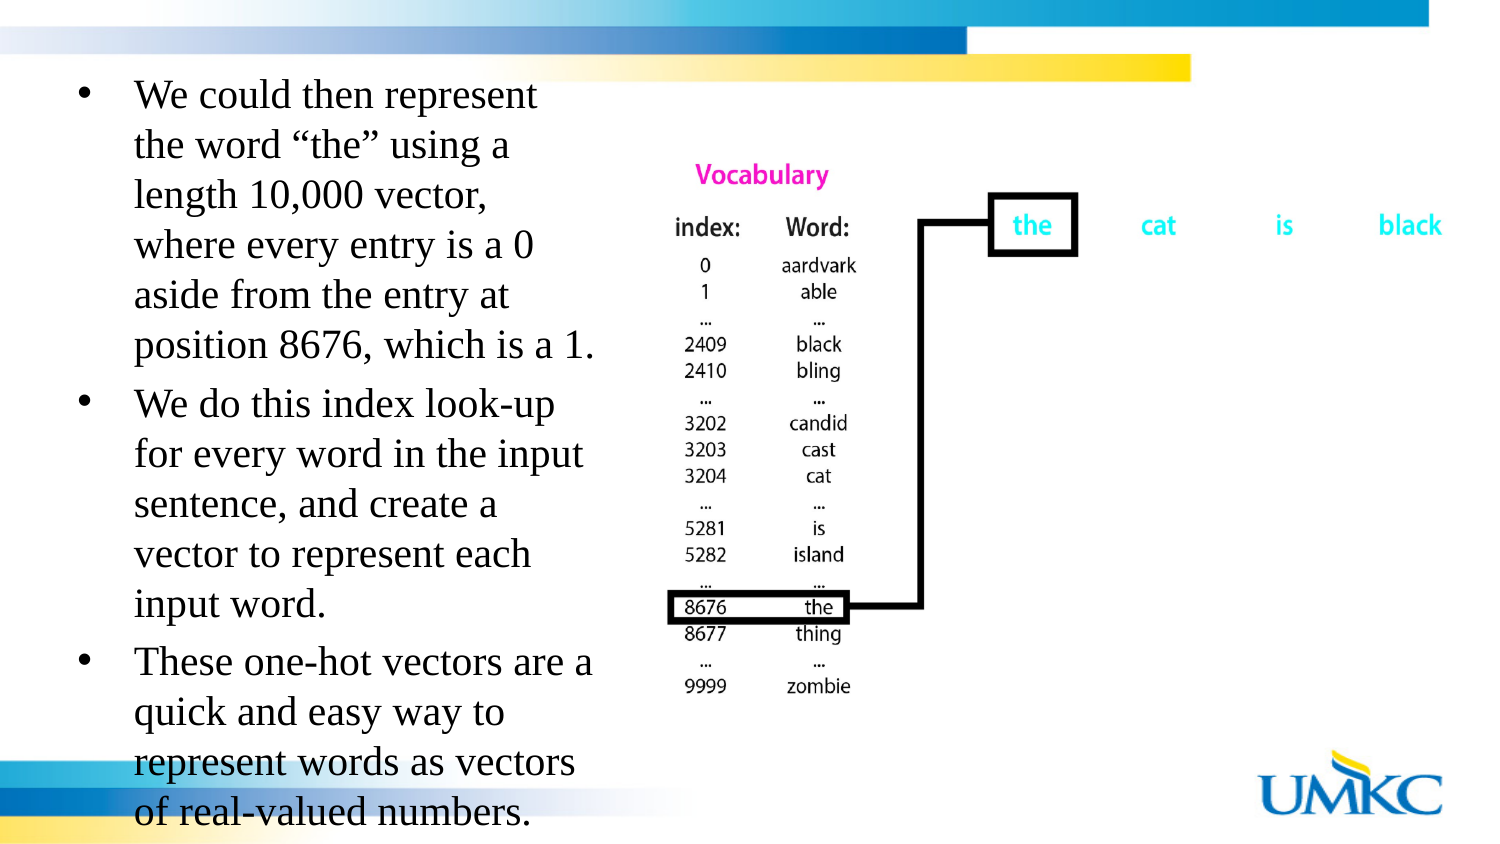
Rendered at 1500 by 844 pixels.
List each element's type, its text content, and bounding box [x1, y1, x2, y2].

list We could then represent the word “the” using a length 10,000 vector, where every entry is a 0 aside from the entry at position 8676, which is a 1. We do this index look-up for every word in the input sentence, and create a vector to represent each input word. These one-hot vectors are a quick and easy way to represent words as vectors of real-valued numbers. [62, 59, 613, 835]
picture [0, 0, 1500, 844]
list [662, 143, 1452, 700]
